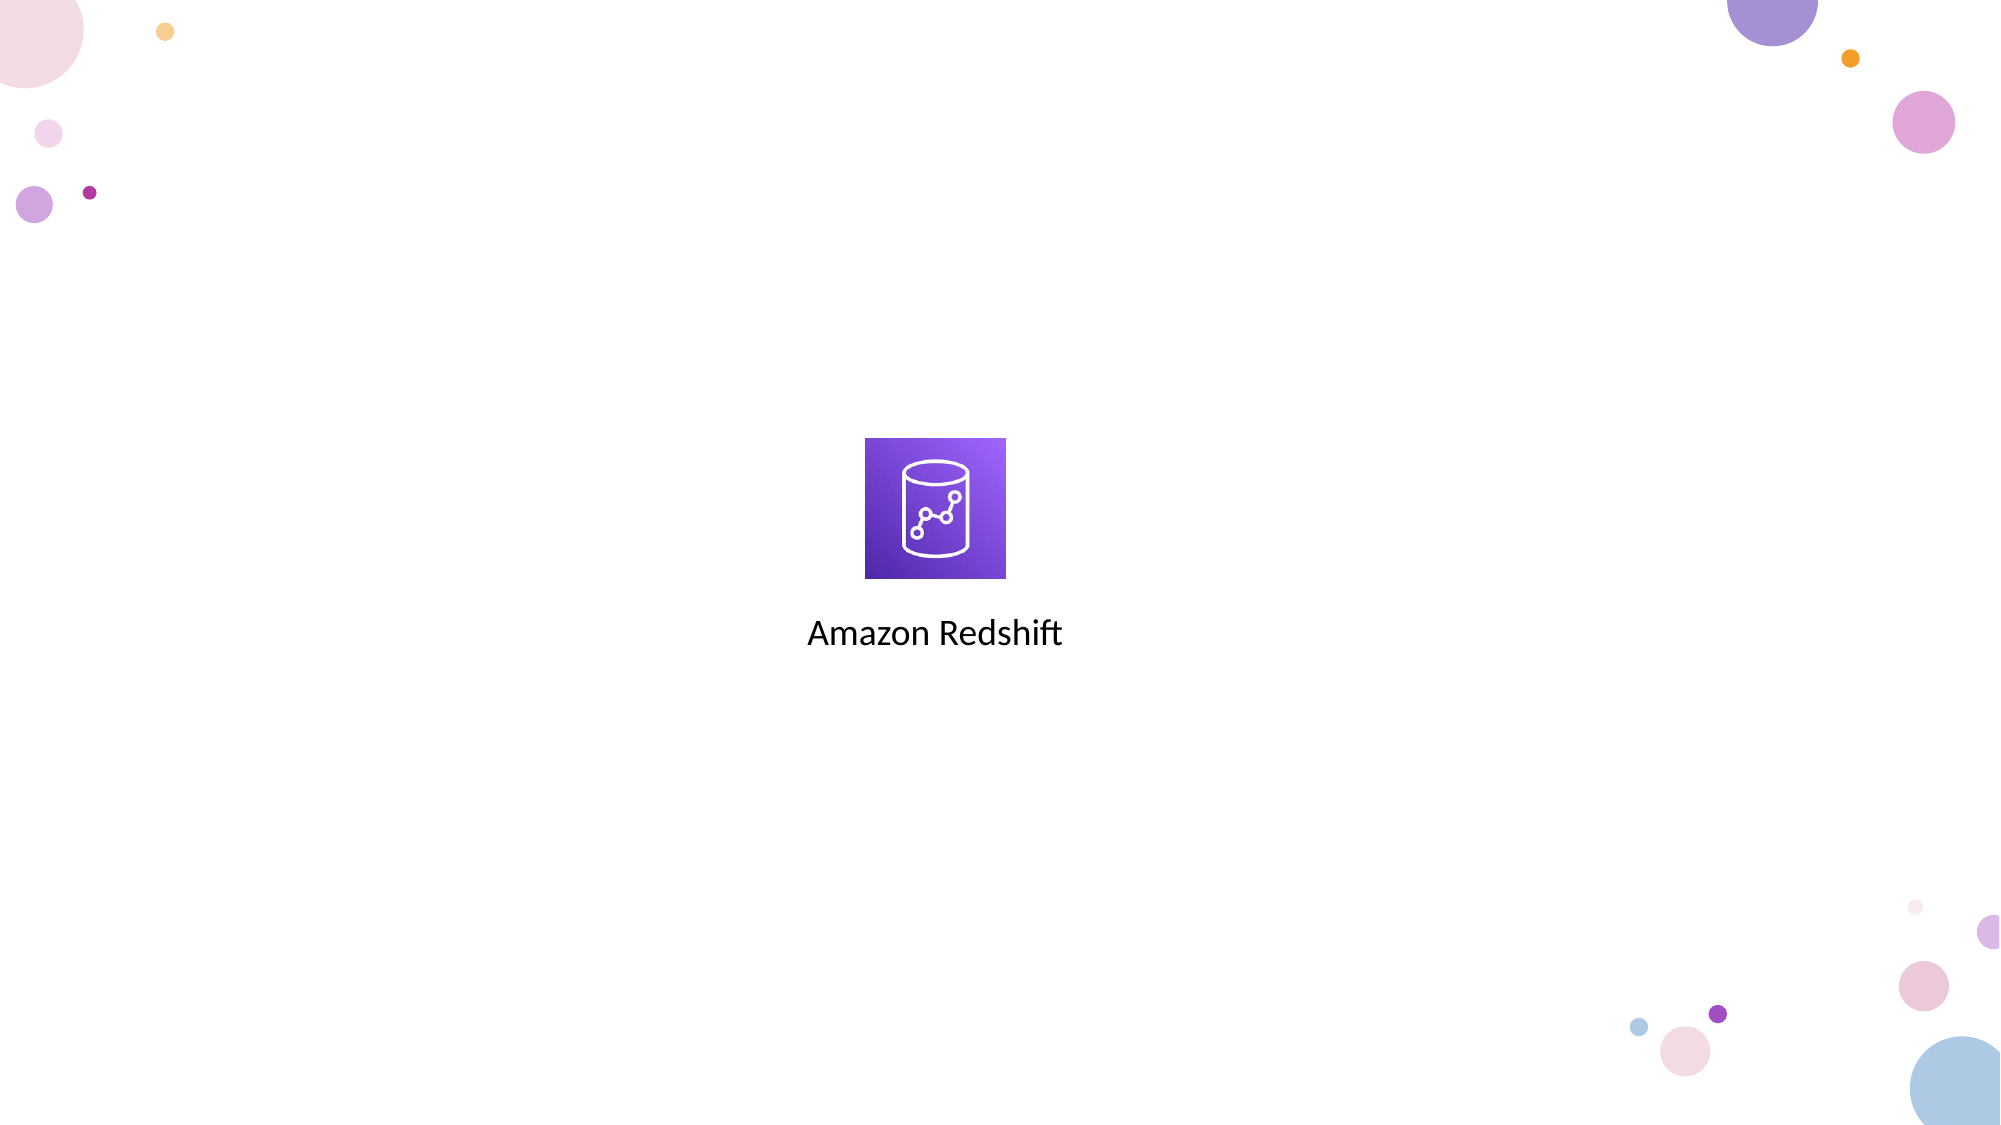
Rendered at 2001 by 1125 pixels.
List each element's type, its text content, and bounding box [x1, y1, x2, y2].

picture [865, 438, 1006, 579]
text_box Amazon Redshift [792, 600, 1079, 661]
